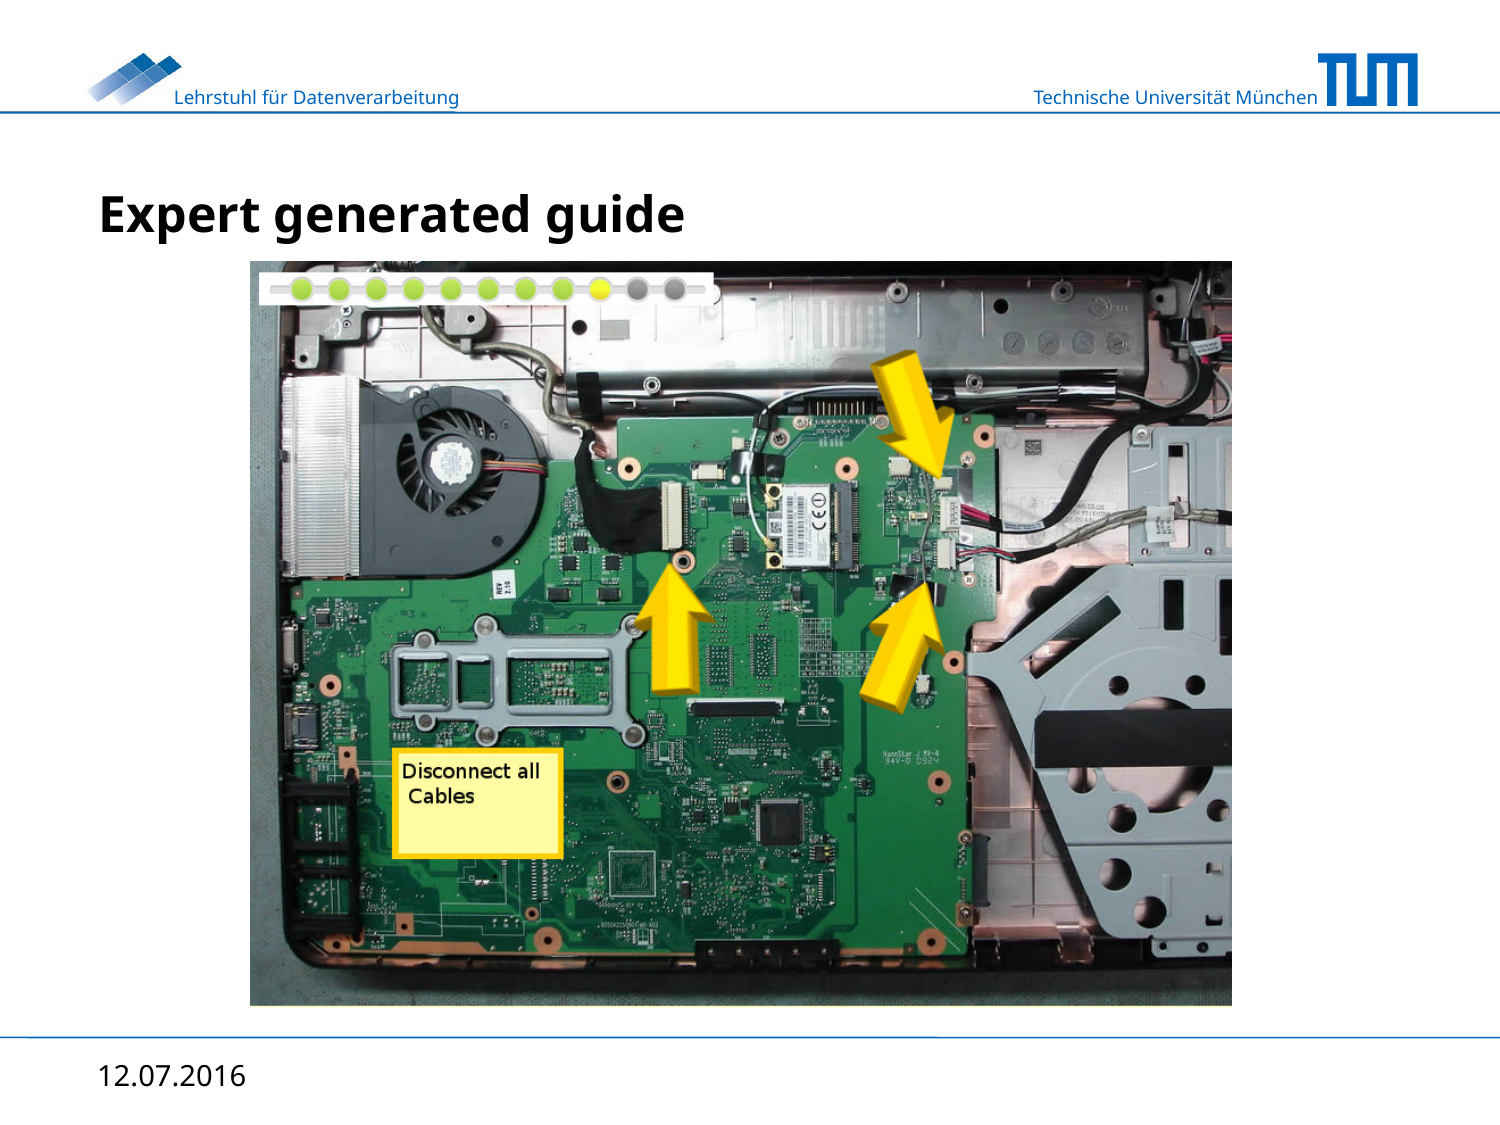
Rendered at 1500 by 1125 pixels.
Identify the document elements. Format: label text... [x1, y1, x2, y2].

footer 12.07.2016 [81, 1049, 1076, 1101]
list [250, 261, 1232, 1007]
title Expert generated guide [83, 149, 1417, 251]
picture [85, 52, 182, 106]
